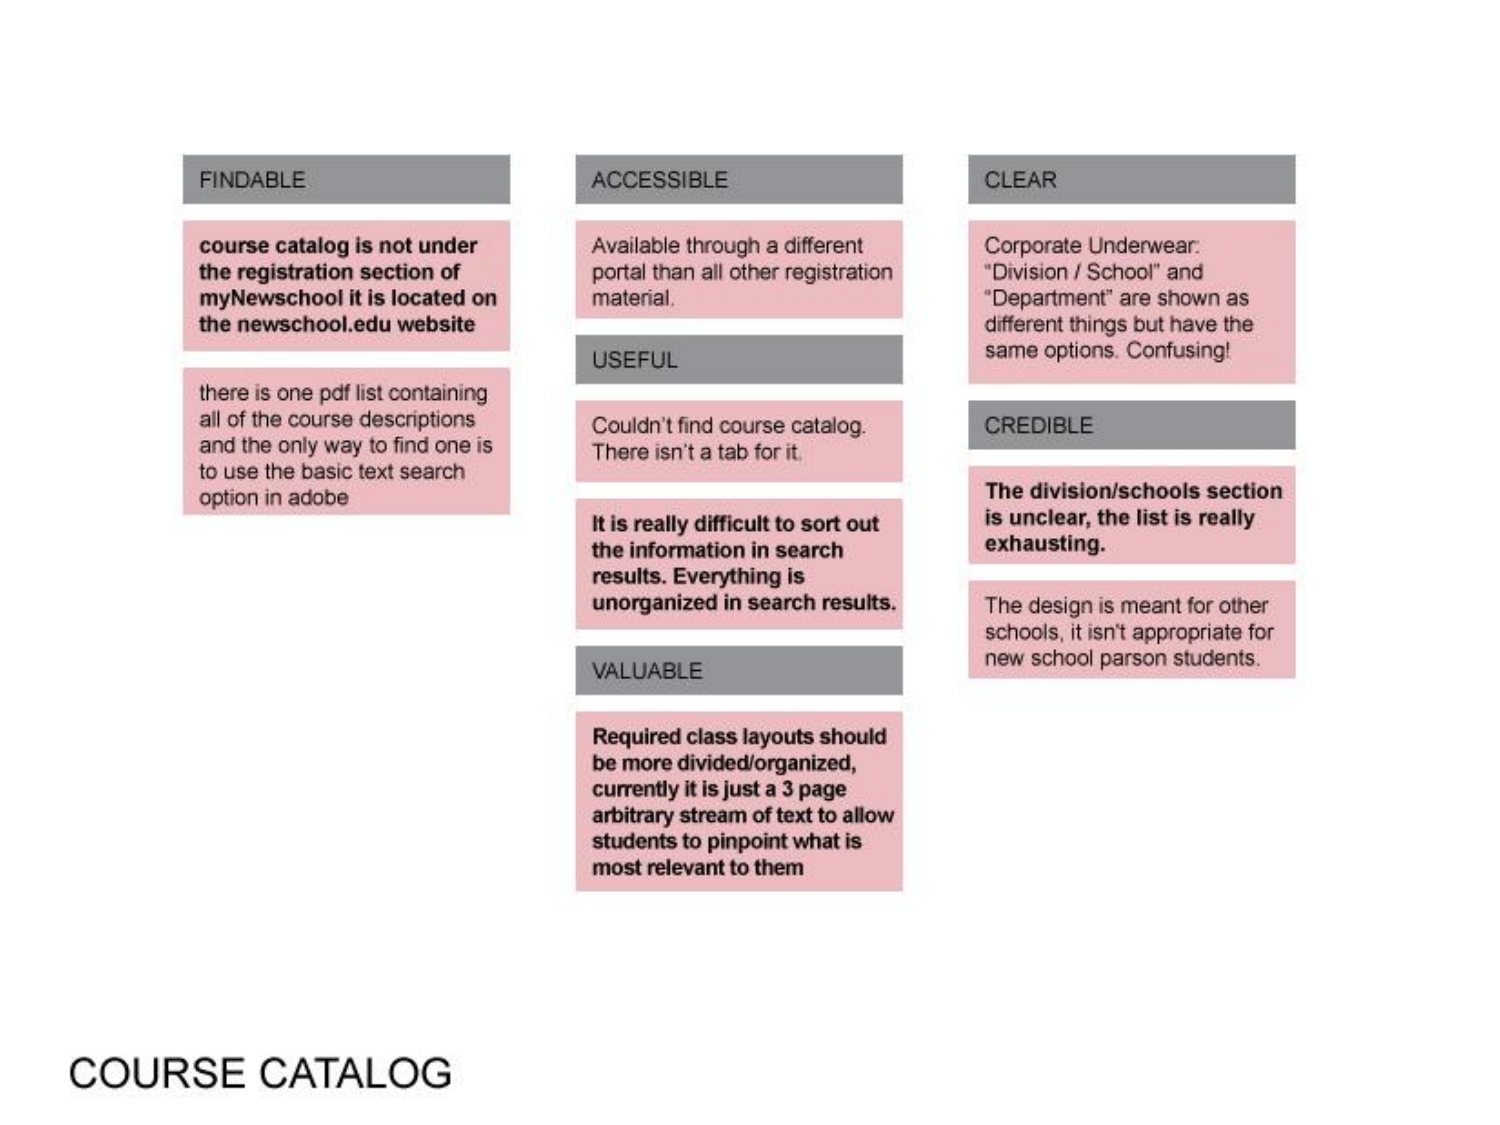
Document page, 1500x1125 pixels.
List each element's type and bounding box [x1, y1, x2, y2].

text_box [27, 8, 1467, 1121]
